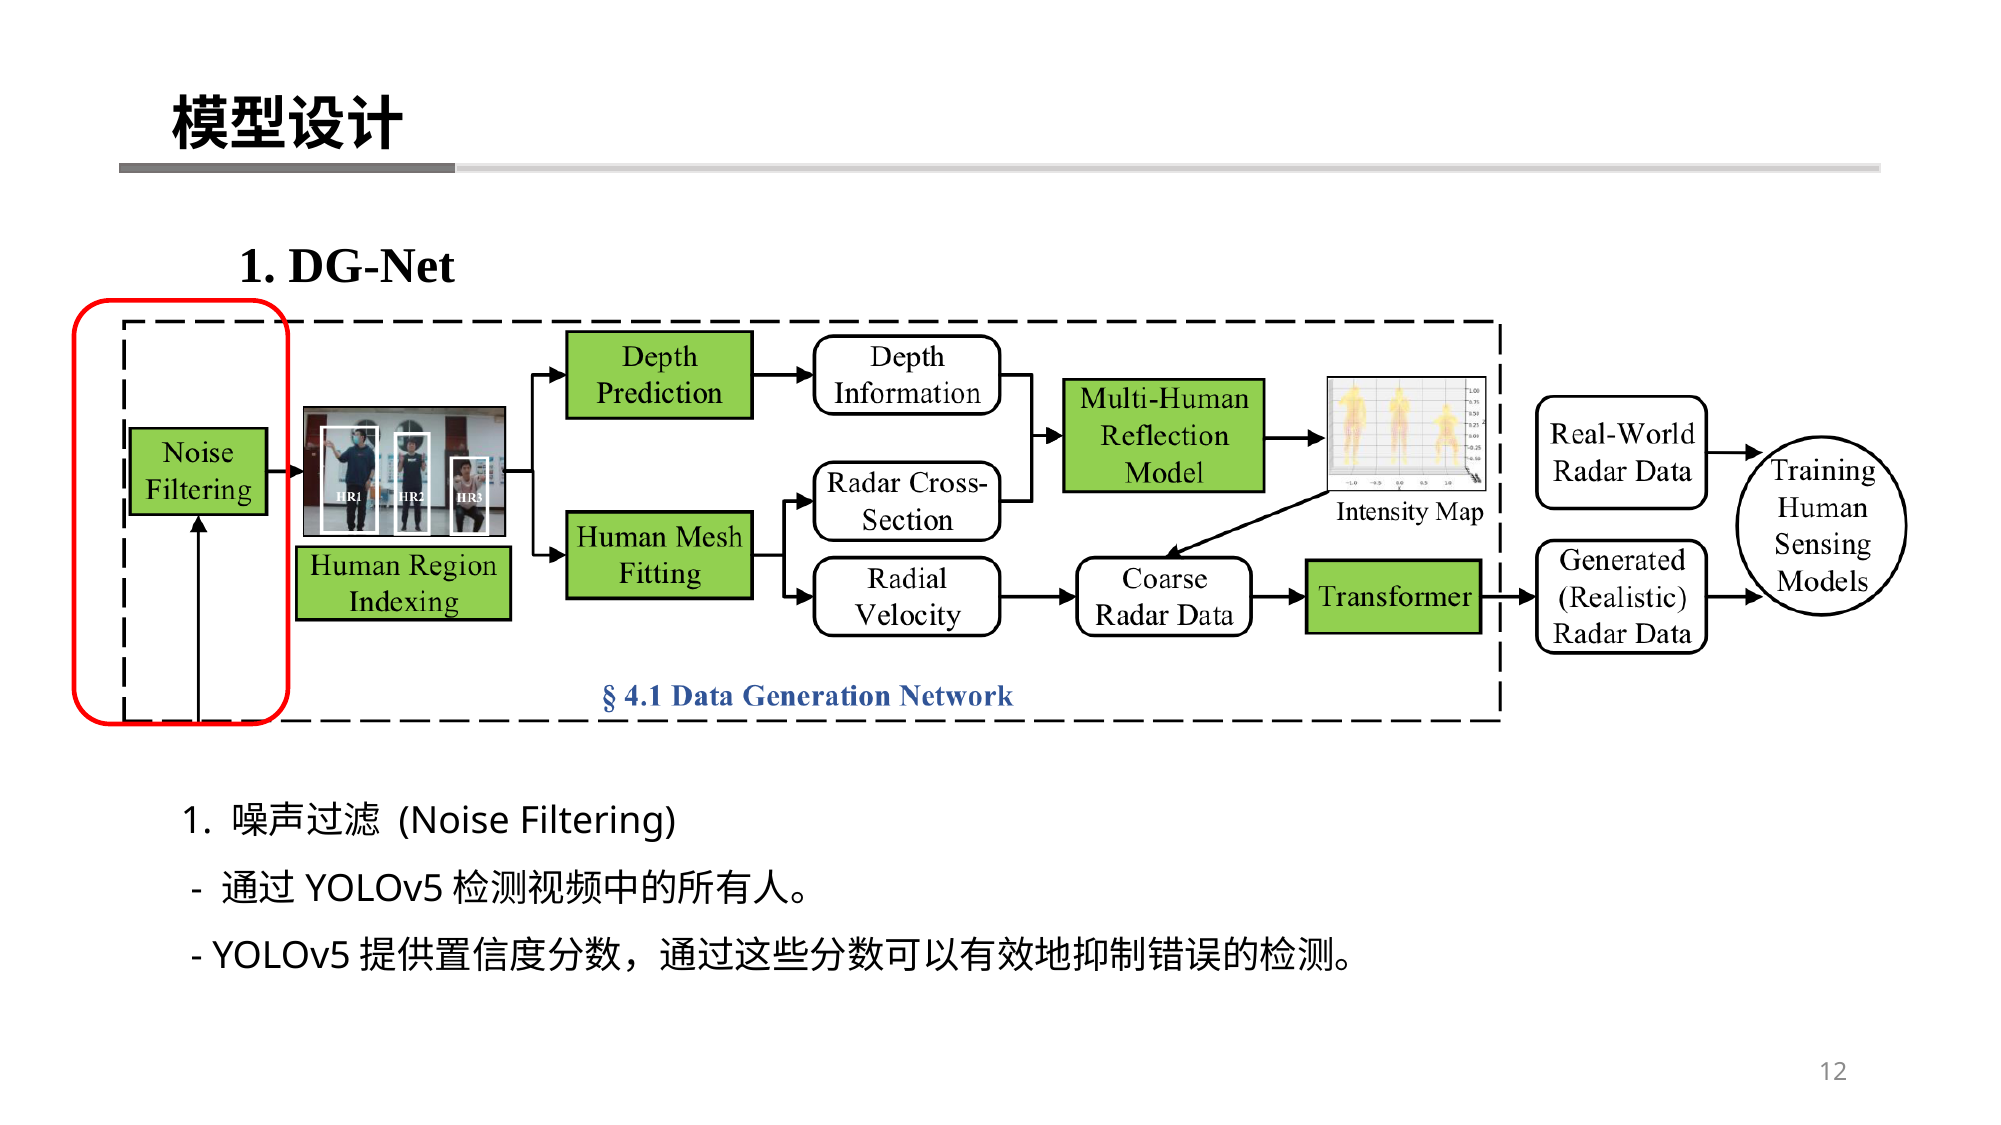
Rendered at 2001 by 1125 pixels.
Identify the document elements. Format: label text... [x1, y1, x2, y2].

picture [73, 300, 1970, 725]
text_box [119, 164, 1880, 173]
text_box 1. 噪声过滤 (Noise Filtering) - 通过YOLOv5检测视频中的所有人。 - YOLOv5提供置信度分数，通过这些分数可以有效地抑制错误的检测。 [166, 766, 1388, 1052]
slide_number 12 [1412, 1042, 1863, 1103]
text_box 1. DG-Net [223, 224, 471, 300]
text_box 模型设计 [156, 78, 420, 164]
